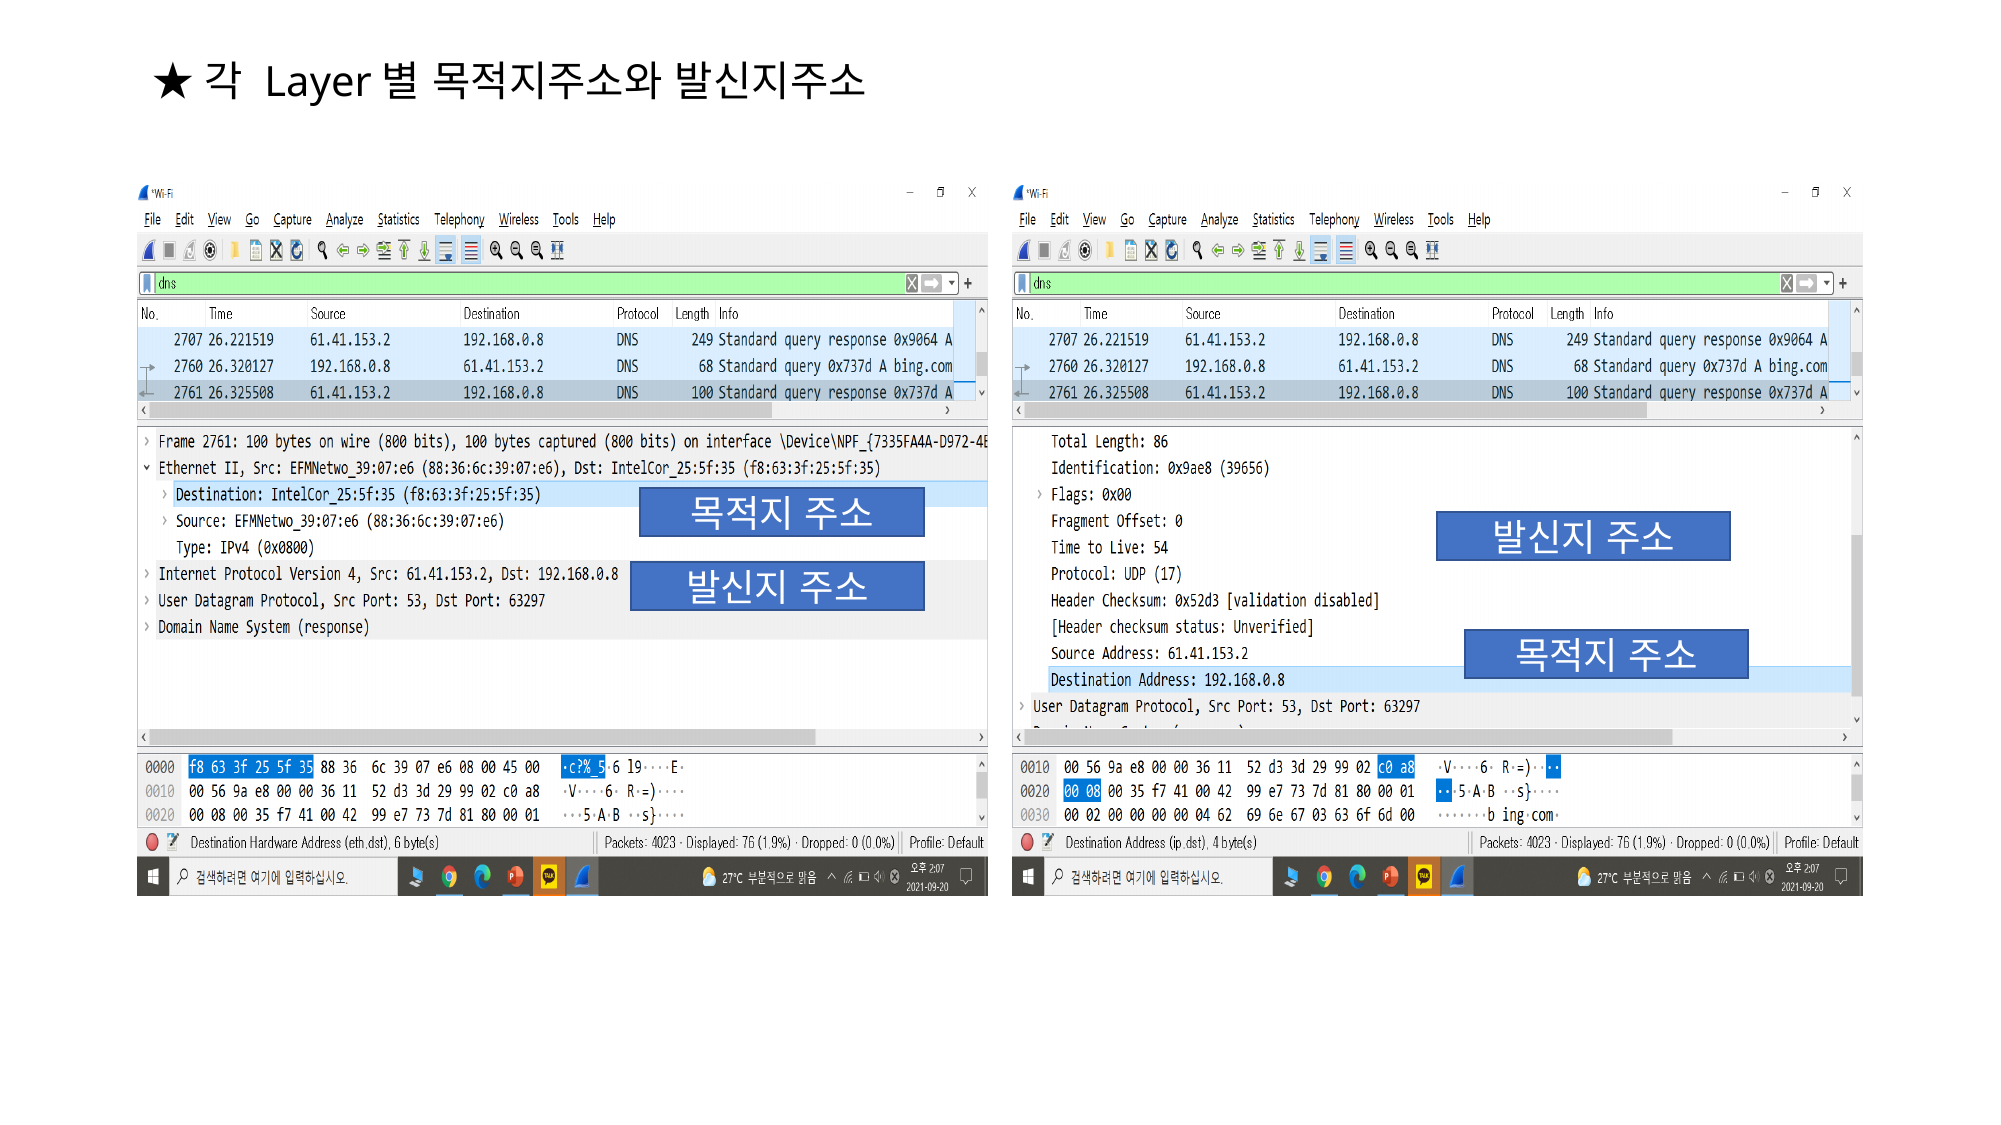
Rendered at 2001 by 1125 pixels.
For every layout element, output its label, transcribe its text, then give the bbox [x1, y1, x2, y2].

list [1012, 181, 1863, 896]
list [137, 181, 988, 896]
title ★각 Layer별 목적지주소와 발신지주소 [137, 59, 1863, 107]
